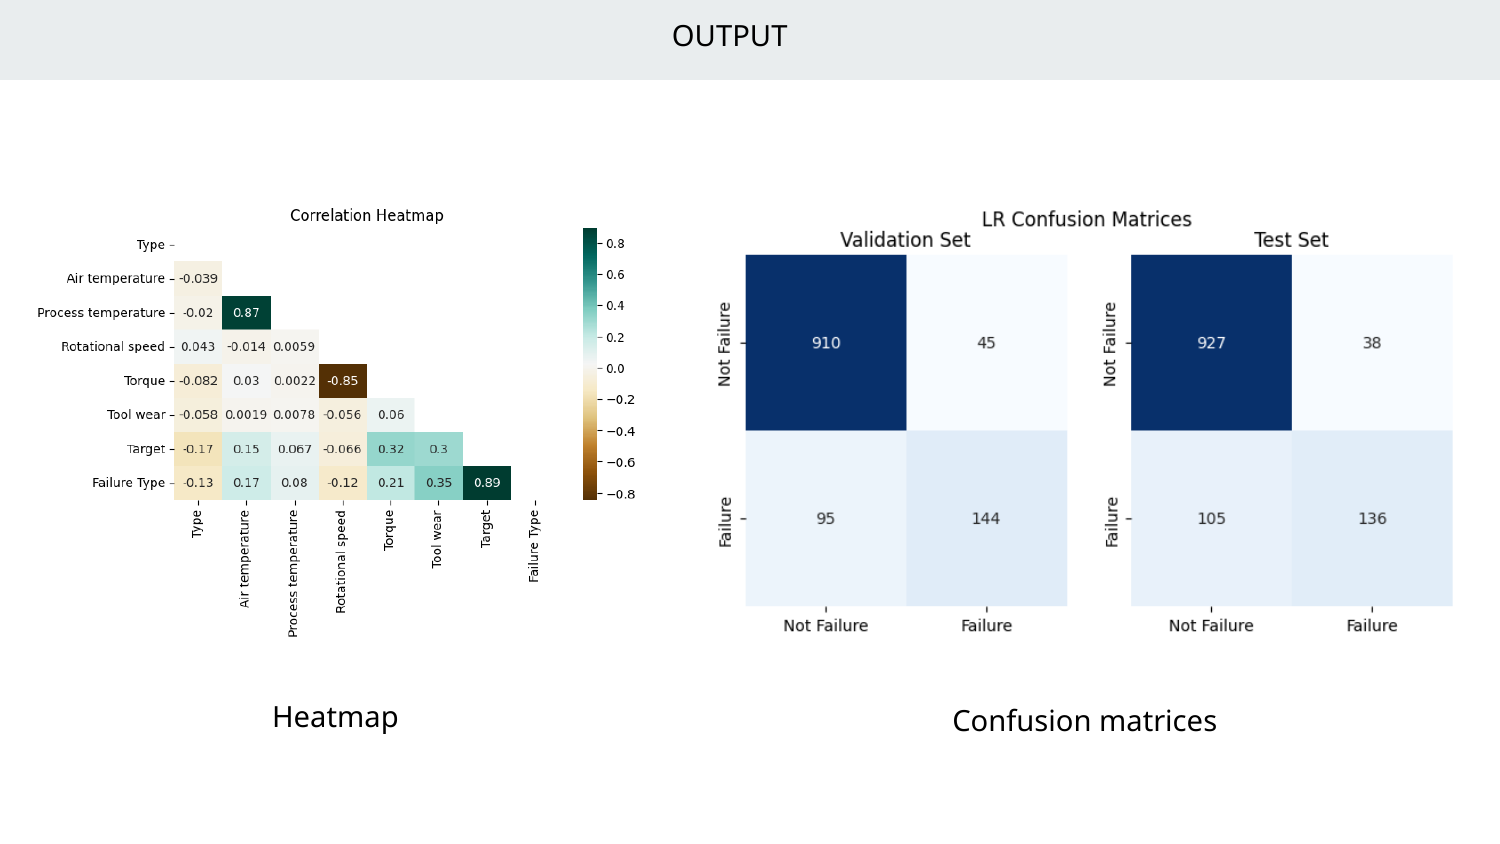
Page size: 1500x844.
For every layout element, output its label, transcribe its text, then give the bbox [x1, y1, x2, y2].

picture [706, 198, 1463, 645]
picture [28, 198, 643, 645]
text_box Heatmap [133, 682, 538, 758]
text_box Confusion matrices [905, 687, 1264, 753]
text_box OUTPUT [370, 2, 1090, 76]
